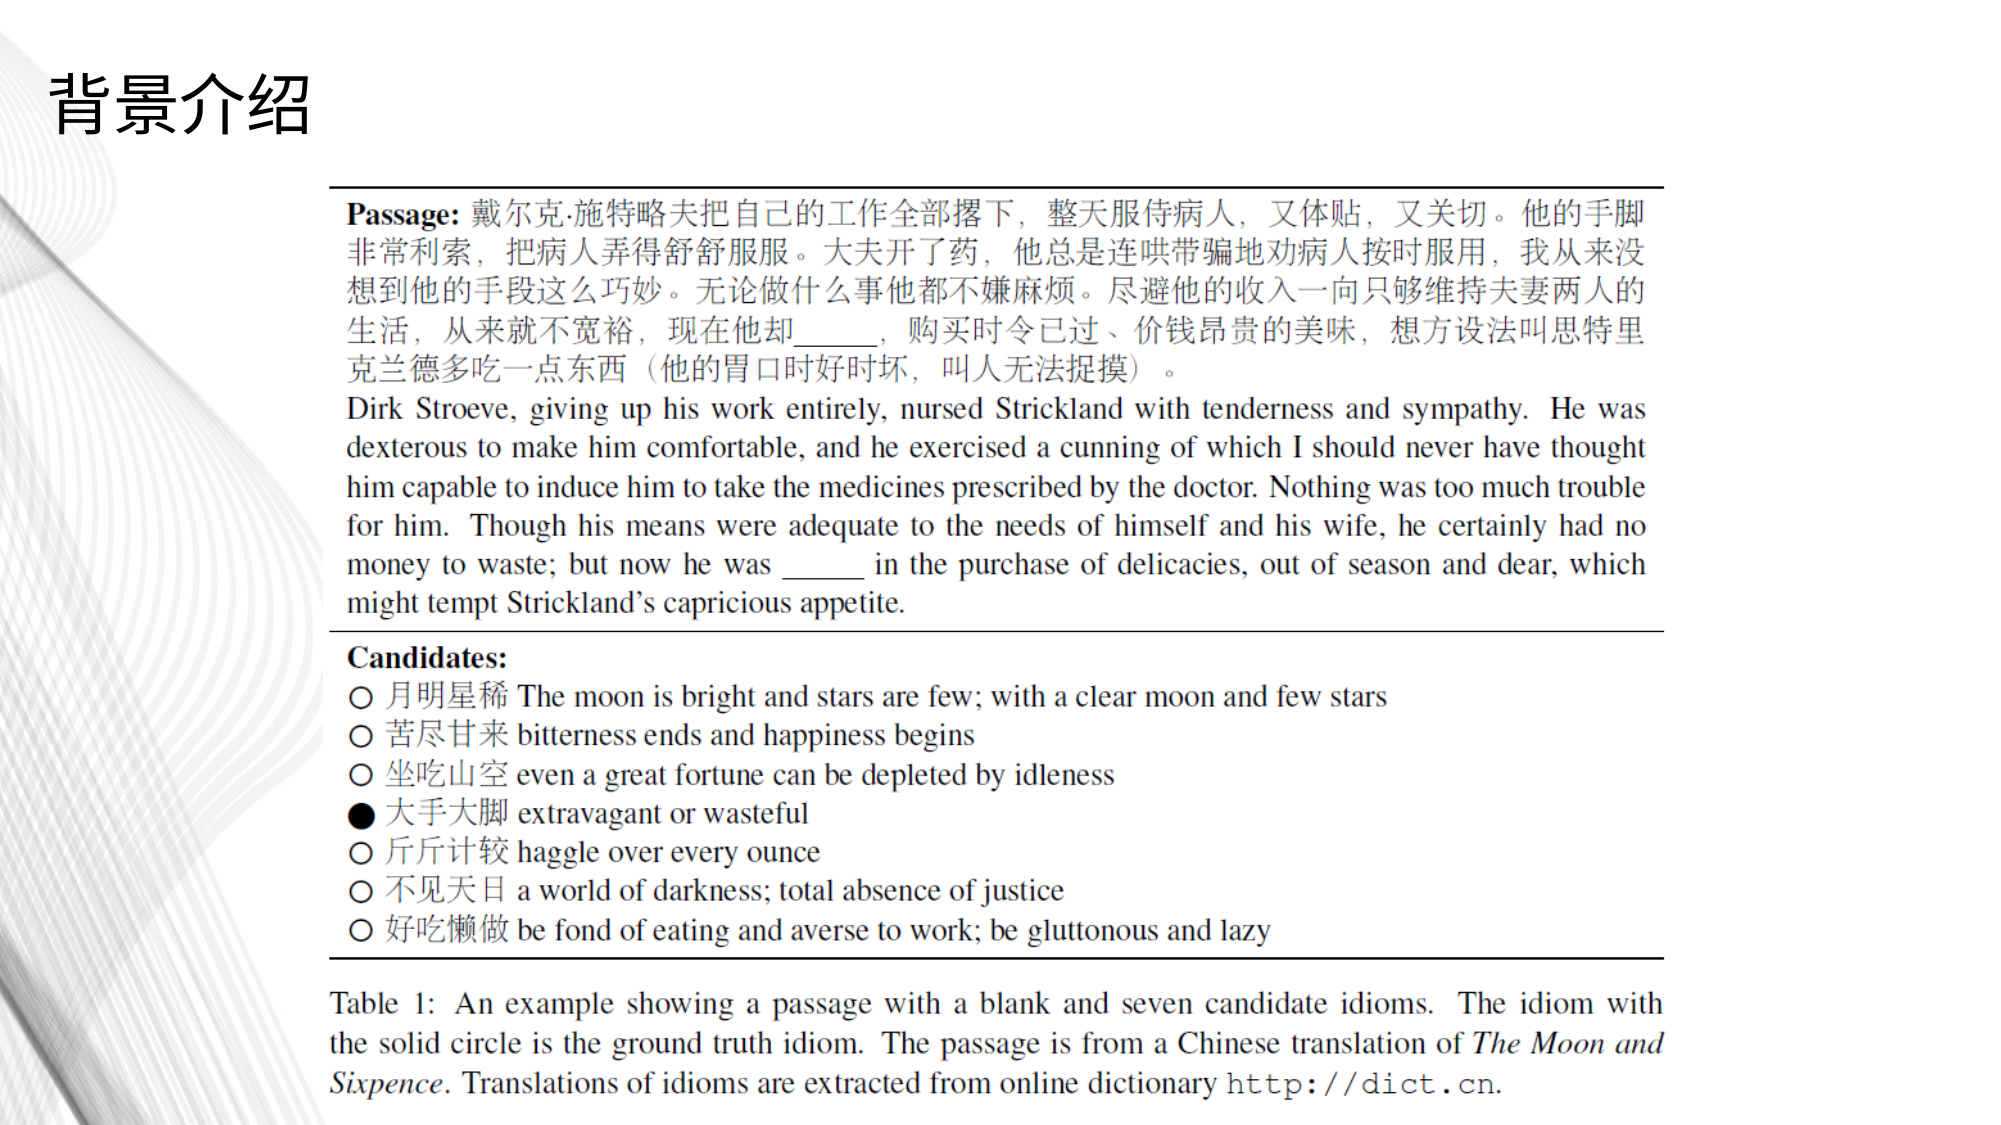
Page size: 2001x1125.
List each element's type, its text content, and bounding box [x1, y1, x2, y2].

text_box 背景介绍 [31, 55, 821, 151]
picture [0, 0, 2000, 1125]
